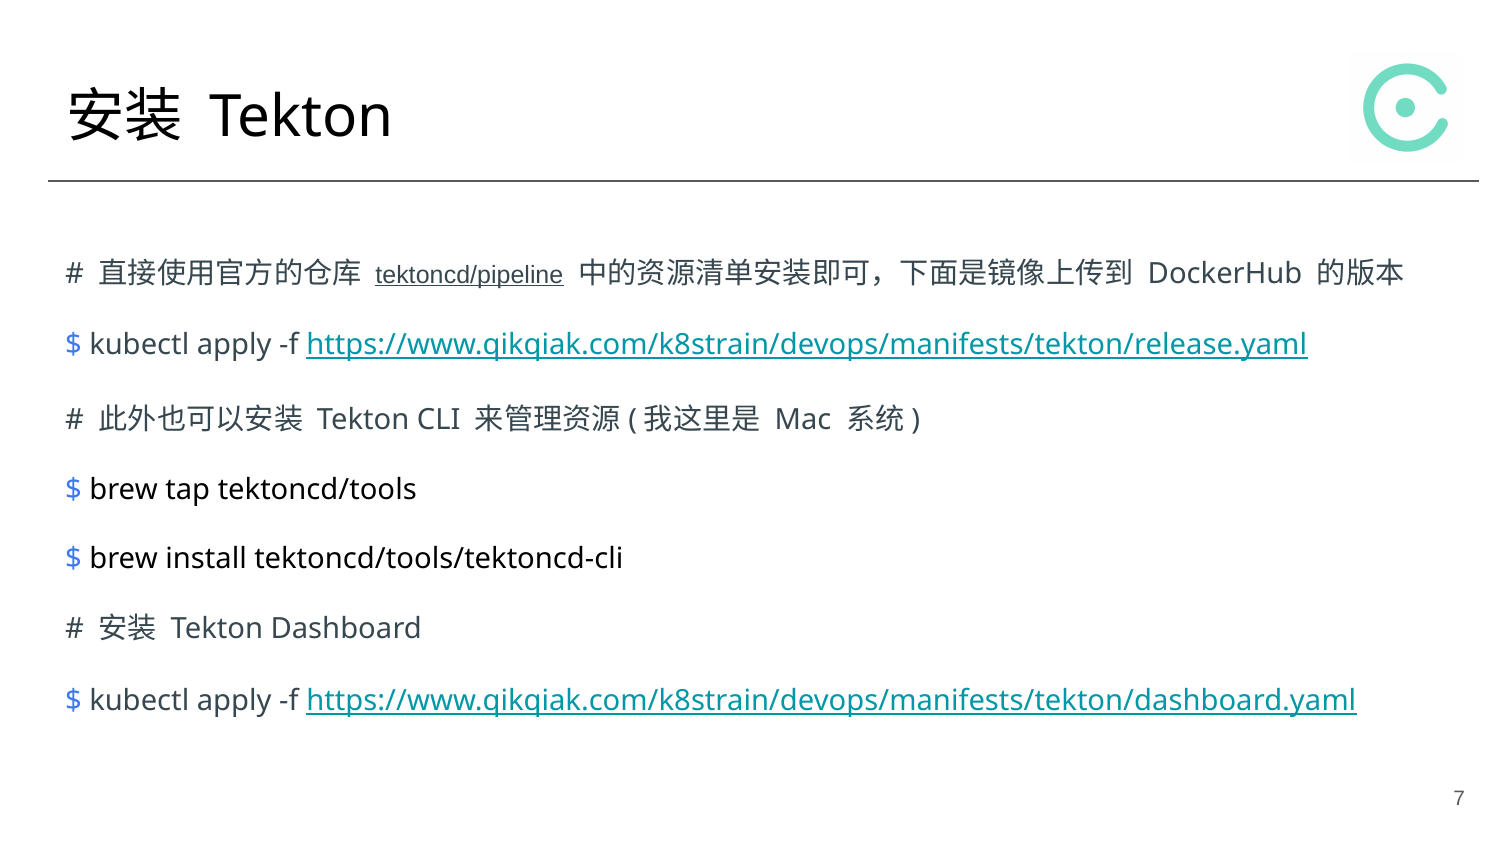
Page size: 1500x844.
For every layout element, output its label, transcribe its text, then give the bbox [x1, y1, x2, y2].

slide_number ‹#› [1389, 764, 1480, 830]
title 安装 Tekton [51, 62, 1313, 157]
text_box # 直接使用官方的仓库 tektoncd/pipeline 中的资源清单安装即可，下面是镜像上传到 DockerHub 的版本 $ kubectl apply -f https://www.qikqiak.com/k8strain/devops/manifests/tekton/release.yaml # 此外也可以安装 Tekton CLI 来管理资源(我这里是 Mac 系统) $ brew tap tektoncd/tools $ brew install tektoncd/tools/tektoncd-cli # 安装 Tekton Dashboard $ kubectl apply -f https://www.qikqiak.com/k8strain/devops/manifests/tekton/dashboard.yaml [50, 225, 1450, 740]
picture [1349, 51, 1462, 164]
